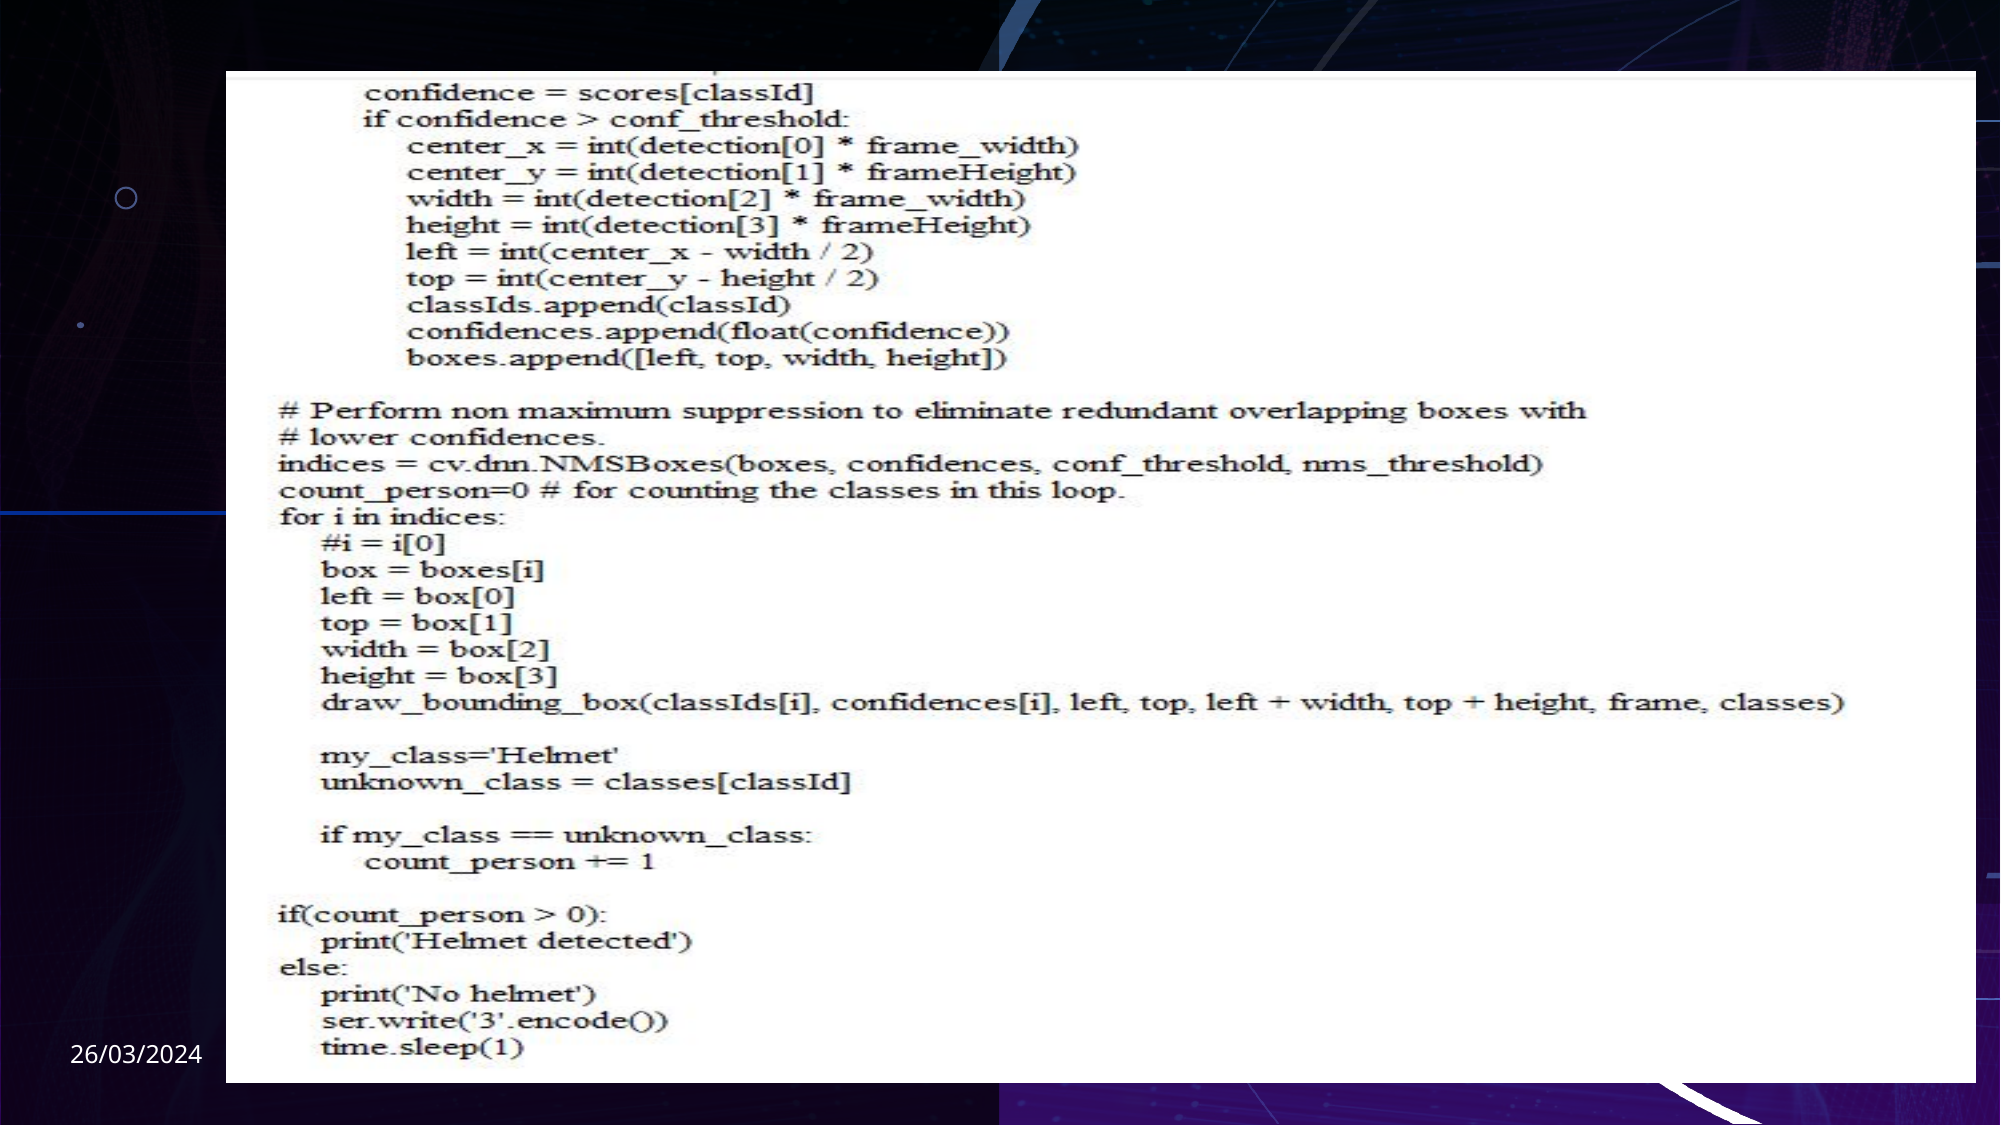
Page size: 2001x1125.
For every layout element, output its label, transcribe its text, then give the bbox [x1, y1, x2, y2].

picture [226, 0, 2001, 1124]
footer 26/03/2024 [55, 1023, 731, 1084]
